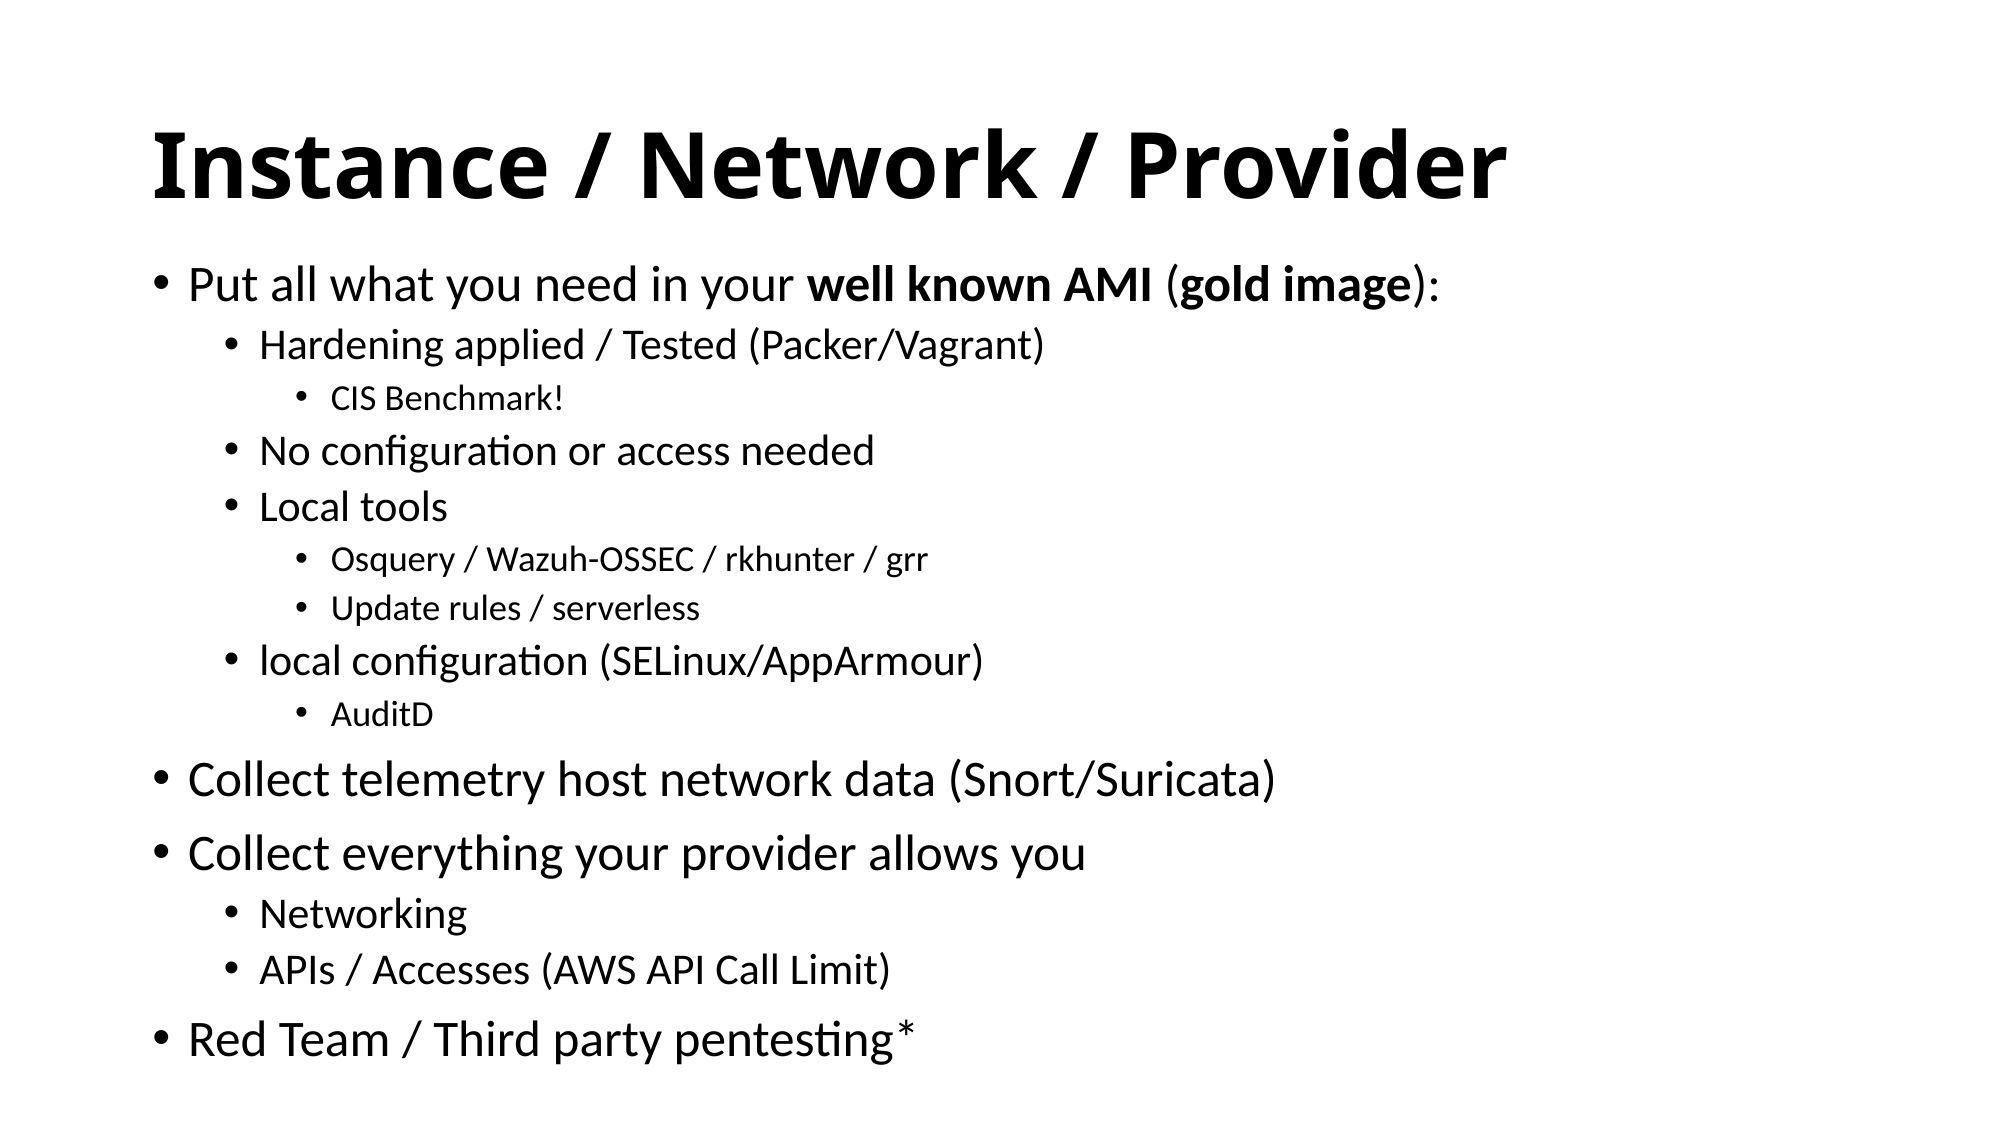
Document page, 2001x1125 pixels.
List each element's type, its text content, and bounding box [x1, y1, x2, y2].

list Put all what you need in your well known AMI (gold image): Hardening applied / Tested (Packer/Vagrant) CIS Benchmark! No configuration or access needed Local tools Osquery / Wazuh-OSSEC / rkhunter / grr Update rules / serverless local configuration (SELinux/AppArmour) AuditD Collect telemetry host network data (Snort/Suricata) Collect everything your provider allows you Networking APIs / Accesses (AWS API Call Limit) Red Team / Third party pentesting* [137, 249, 1863, 1080]
title Instance / Network / Provider [137, 59, 1863, 249]
